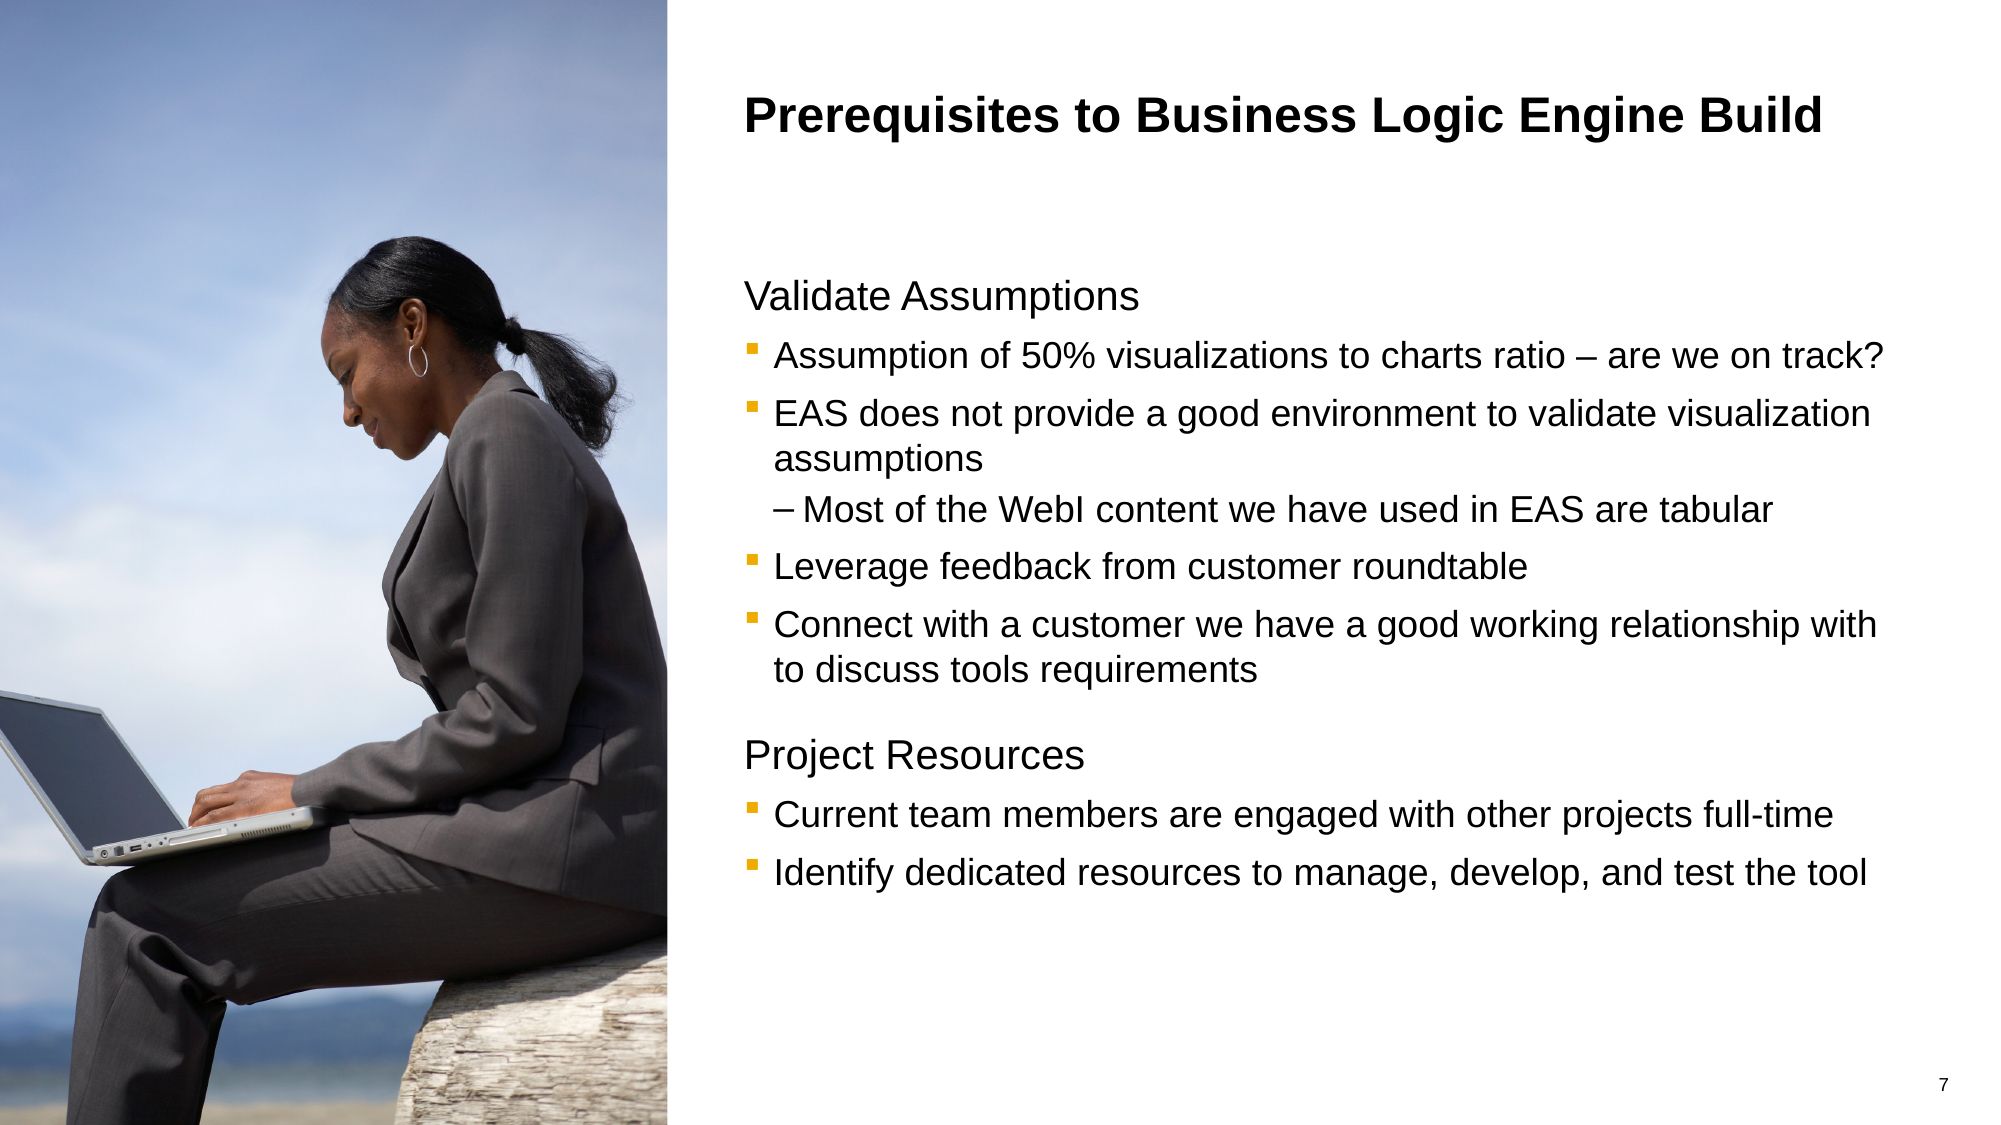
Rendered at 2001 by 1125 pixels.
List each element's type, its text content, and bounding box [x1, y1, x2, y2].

list Validate Assumptions Assumption of 50% visualizations to charts ratio – are we on track? EAS does not provide a good environment to validate visualization assumptions Most of the WebI content we have used in EAS are tabular Leverage feedback from customer roundtable Connect with a customer we have a good working relationship with to discuss tools requirements Project Resources Current team members are engaged with other projects full-time Identify dedicated resources to manage, develop, and test the tool [743, 268, 1908, 1043]
picture [0, 0, 668, 1125]
title Prerequisites to Business Logic Engine Build [743, 82, 1908, 144]
